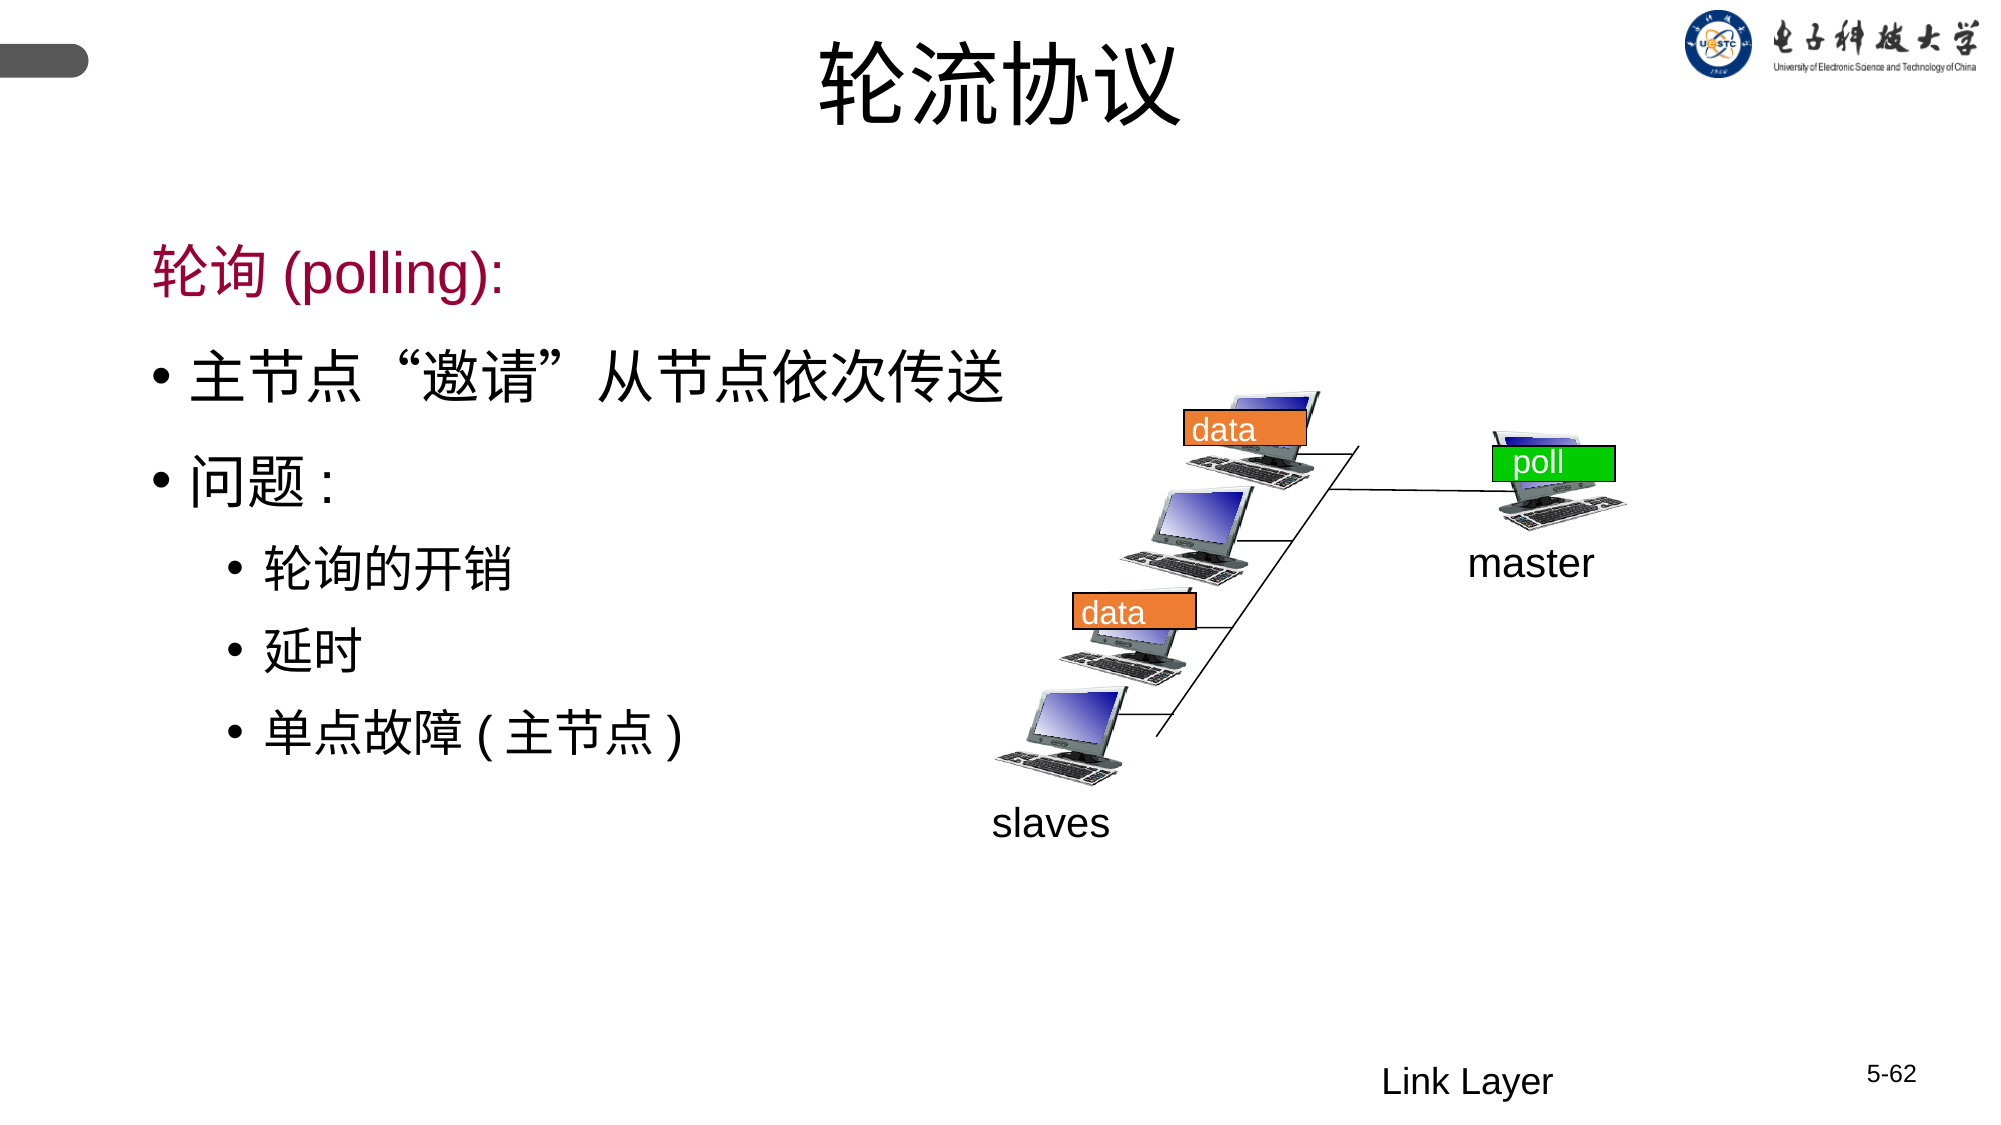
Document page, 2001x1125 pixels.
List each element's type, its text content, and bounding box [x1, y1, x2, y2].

text_box slaves [977, 794, 1126, 854]
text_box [1489, 426, 1661, 539]
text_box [1176, 400, 1307, 456]
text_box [1492, 432, 1615, 489]
title 轮流协议 [0, 32, 2000, 220]
text_box master [1452, 528, 1611, 594]
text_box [1153, 386, 1325, 498]
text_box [962, 681, 1133, 794]
list 轮询(polling): 主节点“邀请”从节点依次传送 问题: 轮询的开销 延时 单点故障(主节点) [136, 220, 1026, 775]
footer Link Layer [1366, 1050, 1852, 1125]
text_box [1065, 583, 1196, 640]
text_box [1087, 481, 1259, 594]
picture [1685, 10, 1979, 32]
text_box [1025, 582, 1197, 694]
slide_number 5- [1852, 1050, 2000, 1125]
